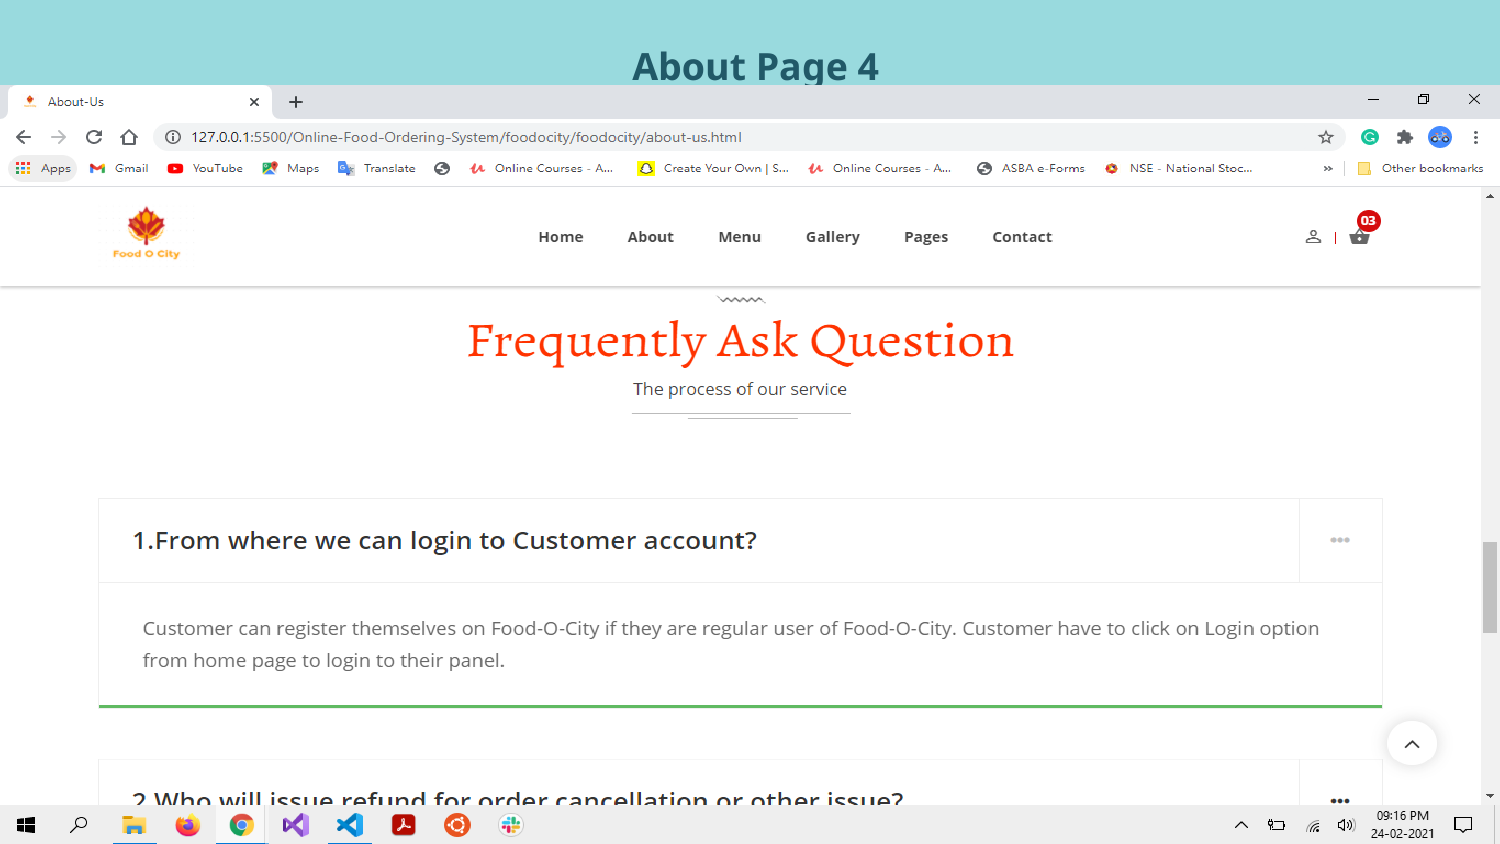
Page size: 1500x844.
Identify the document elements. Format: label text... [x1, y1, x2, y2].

text_box About Page 4 [234, 35, 1278, 84]
picture [0, 0, 1500, 844]
